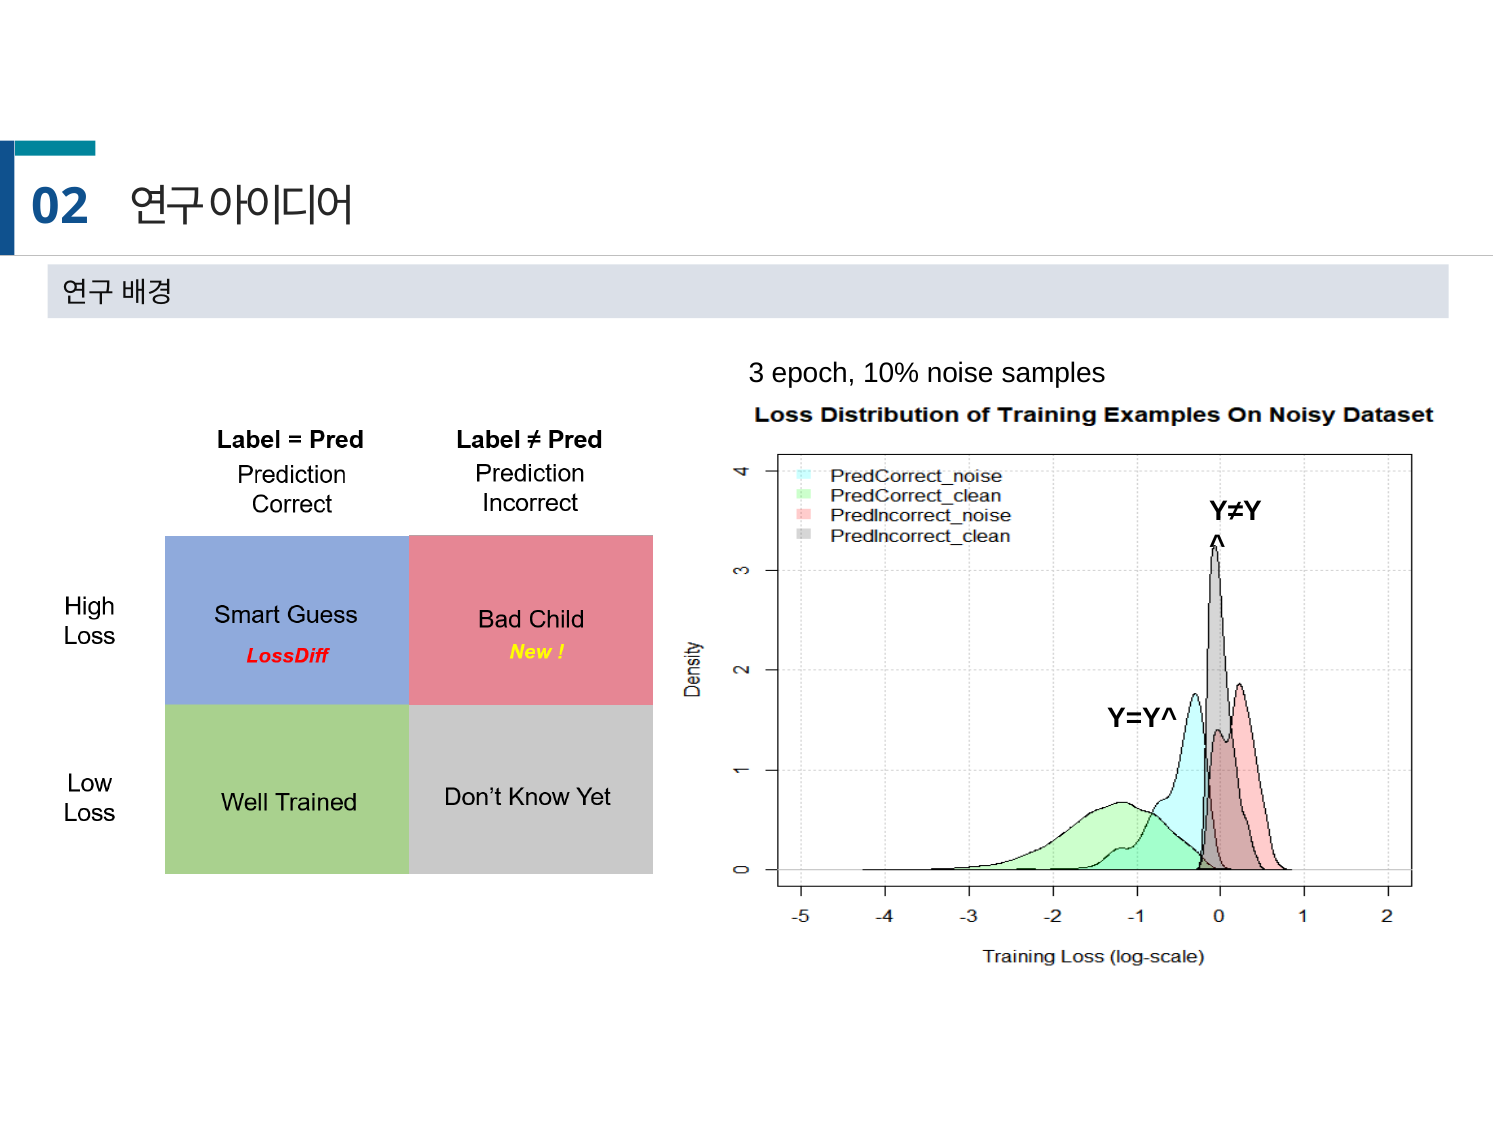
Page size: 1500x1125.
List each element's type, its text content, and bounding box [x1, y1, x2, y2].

text_box 3 epoch, 10% noise samples [733, 347, 1159, 396]
picture [14, 416, 653, 874]
text_box 연구 배경 [47, 263, 1450, 319]
picture [679, 397, 1450, 980]
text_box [0, 140, 1493, 263]
